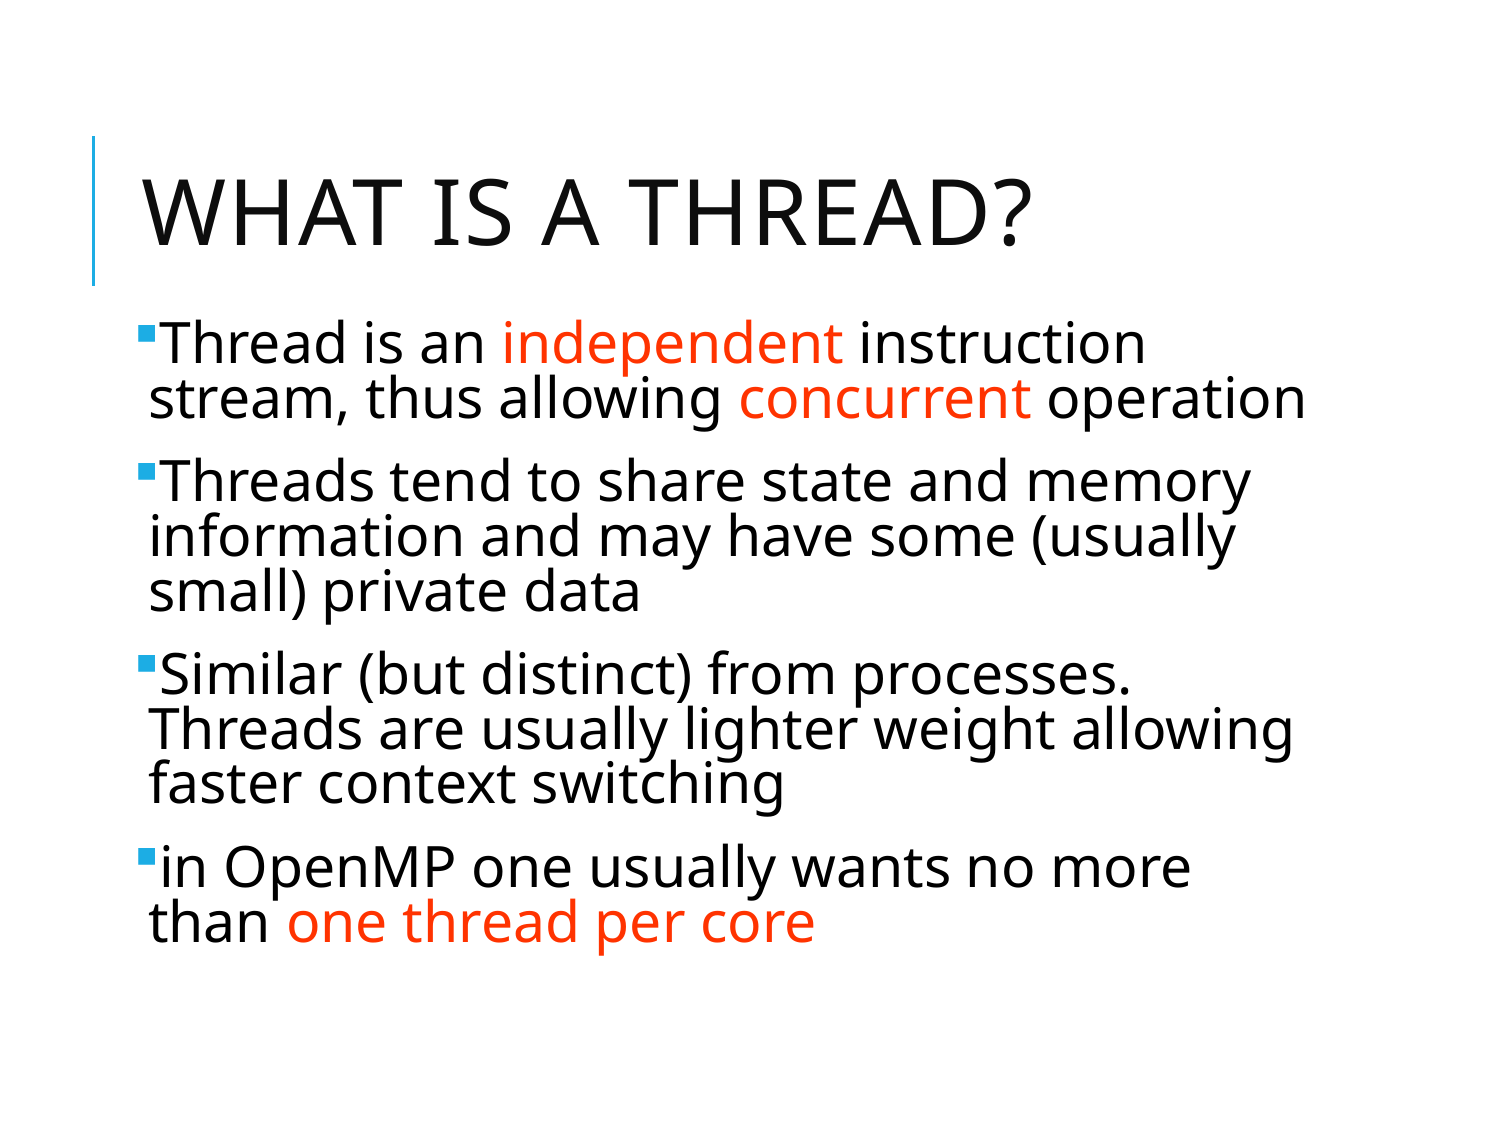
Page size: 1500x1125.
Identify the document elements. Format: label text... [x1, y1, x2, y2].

title What is a thread? [126, 96, 1322, 312]
list Thread is an independent instruction stream, thus allowing concurrent operation Threads tend to share state and memory information and may have some (usually small) private data Similar (but distinct) from processes. Threads are usually lighter weight allowing faster context switching in OpenMP one usually wants no more than one thread per core [126, 312, 1322, 973]
